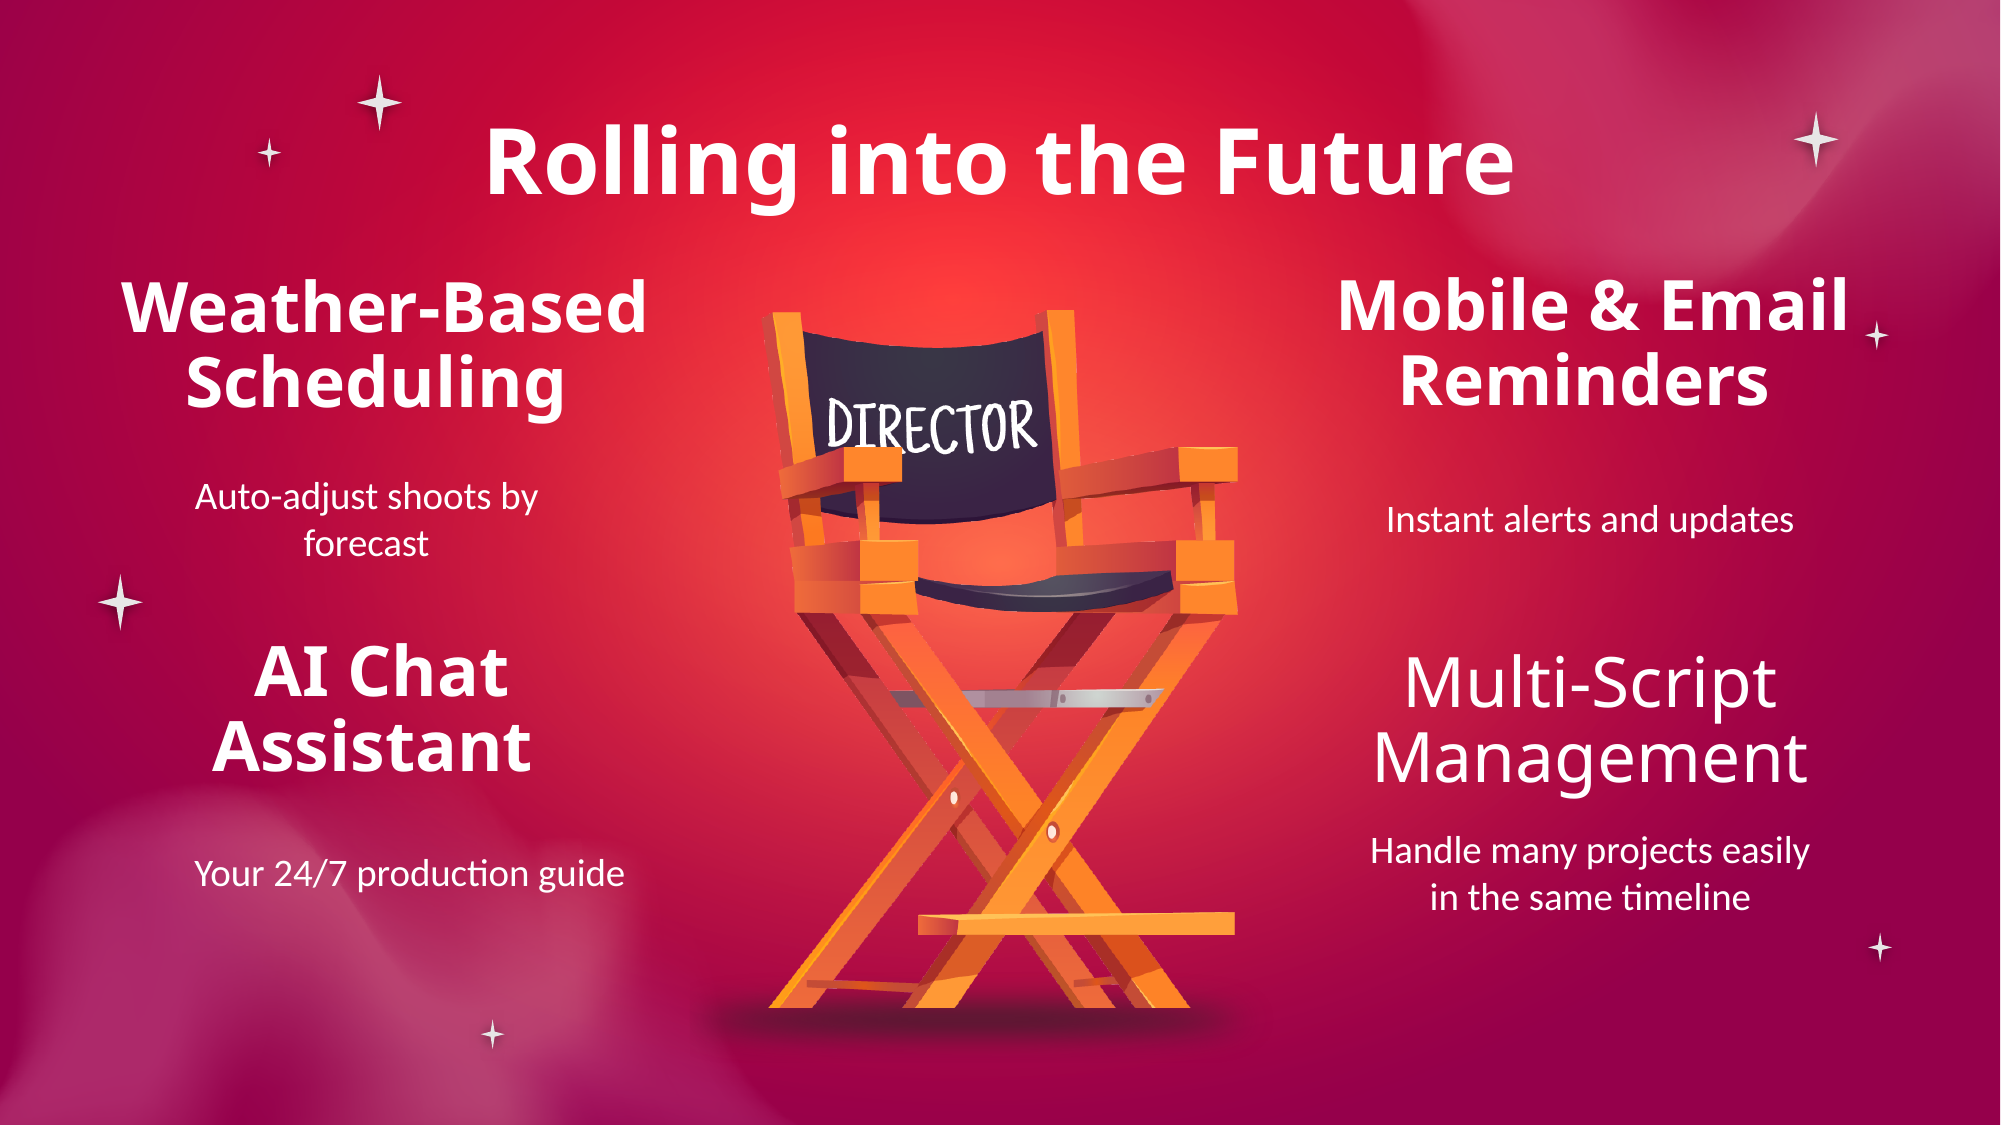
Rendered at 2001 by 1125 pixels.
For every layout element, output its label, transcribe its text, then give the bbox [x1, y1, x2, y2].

subtitle Instant alerts and updates [1337, 438, 1843, 596]
subtitle Your 24/7 production guide [157, 792, 663, 950]
title Multi-Script Management [1337, 664, 1843, 781]
subtitle Auto-adjust shoots by forecast [114, 438, 619, 596]
subtitle Handle many projects easily in the same timeline [1337, 792, 1843, 950]
title AI Chat Assistant [101, 641, 663, 781]
picture [0, 0, 2001, 1125]
title Rolling into the Future [157, 116, 1843, 213]
title Mobile & Email Reminders [1310, 267, 1876, 424]
title Weather-Based Scheduling [81, 269, 690, 426]
